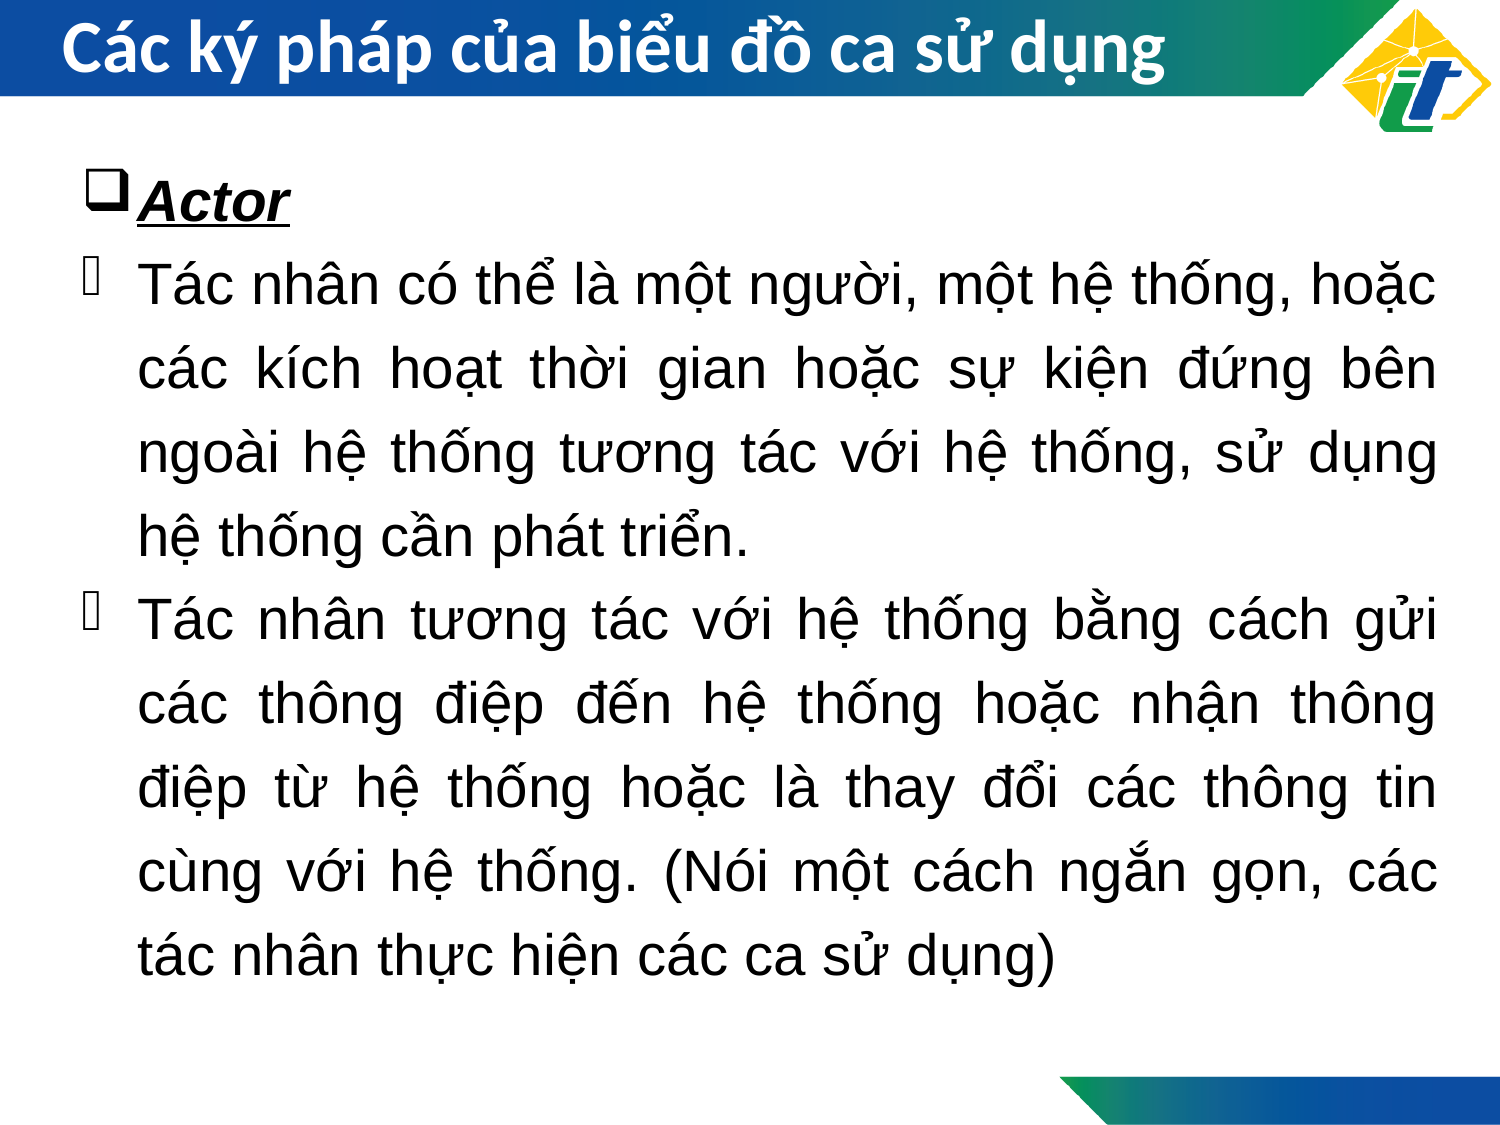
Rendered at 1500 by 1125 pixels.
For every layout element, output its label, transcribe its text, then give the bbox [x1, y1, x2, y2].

picture [0, 0, 1500, 1125]
title Các ký pháp của biểu đồ ca sử dụng [47, 0, 1304, 97]
list Actor Tác nhân có thể là một người, một hệ thống, hoặc các kích hoạt thời gian hoặc sự kiện đứng bên ngoài hệ thống tương tác với hệ thống, sử dụng hệ thống cần phát triển. Tác nhân tương tác với hệ thống bằng cách gửi các thông điệp đến hệ thống hoặc nhận thông điệp từ hệ thống hoặc là thay đổi các thông tin cùng với hệ thống. (Nói một cách ngắn gọn, các tác nhân thực hiện các ca sử dụng) [47, 141, 1454, 1037]
